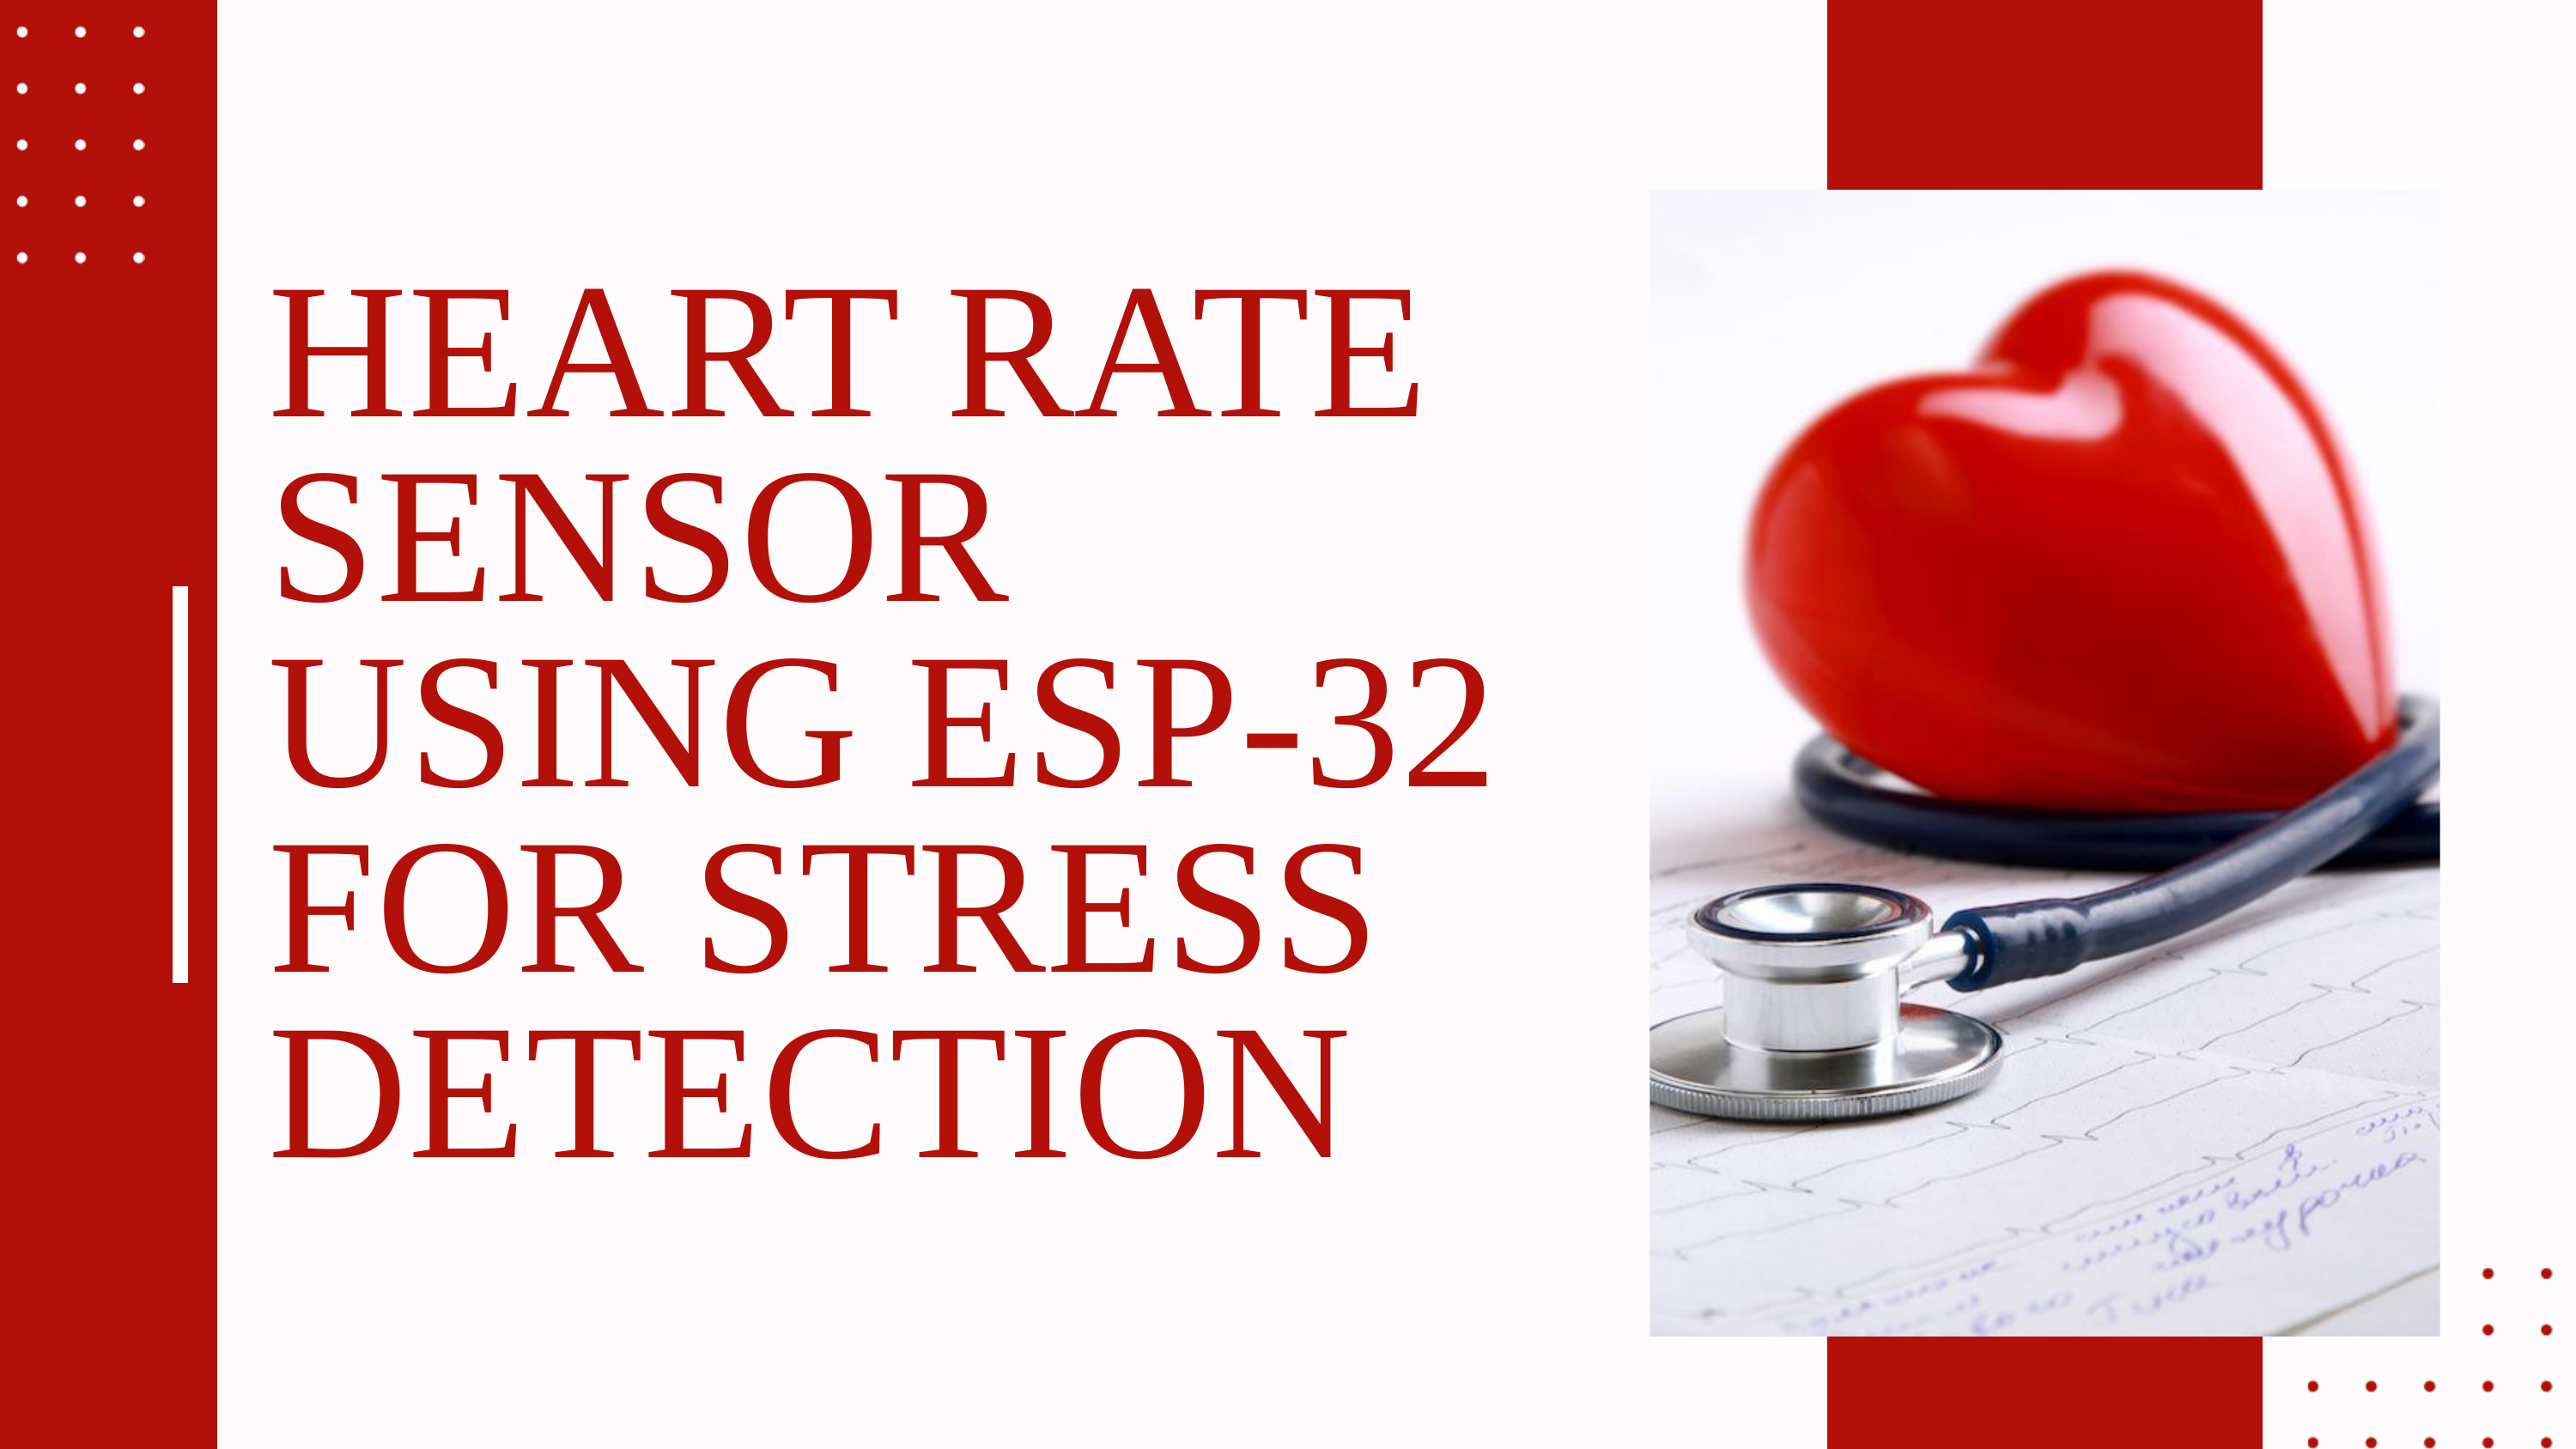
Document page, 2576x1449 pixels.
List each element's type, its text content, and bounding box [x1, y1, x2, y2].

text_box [1827, 0, 2263, 1449]
text_box [1649, 190, 1824, 1337]
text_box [0, 0, 218, 1449]
text_box HEART RATE SENSOR USING ESP-32 FOR STRESS DETECTION [268, 269, 1599, 1197]
text_box [2269, 190, 2440, 1337]
text_box [2307, 1268, 2576, 1449]
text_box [173, 585, 189, 984]
